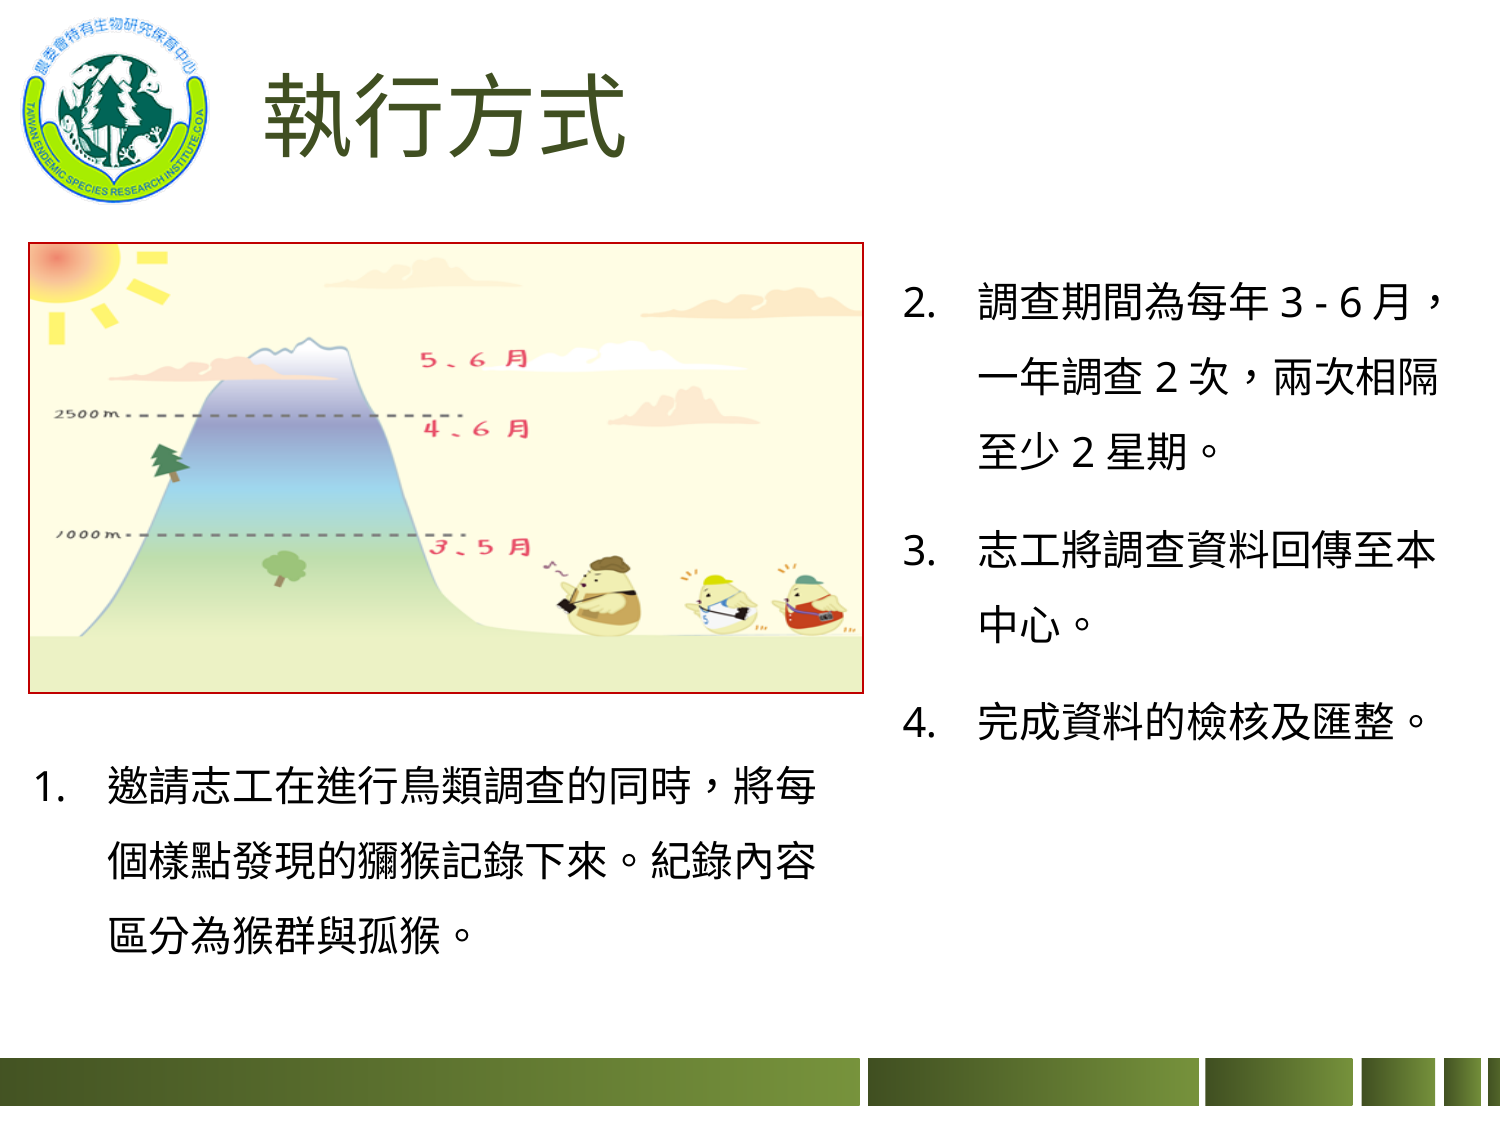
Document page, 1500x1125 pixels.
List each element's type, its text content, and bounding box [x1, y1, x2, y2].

text_box 調查期間為每年3 - 6月，一年調查2次，兩次相隔至少2星期。 志工將調查資料回傳至本中心。 完成資料的檢核及匯整。 [887, 243, 1487, 754]
title 執行方式 [246, 42, 1500, 186]
picture [17, 17, 211, 207]
text_box 邀請志工在進行鳥類調查的同時，將每個樣點發現的獼猴記錄下來。紀錄內容區分為猴群與孤猴。 [17, 727, 846, 1020]
picture [29, 243, 863, 693]
